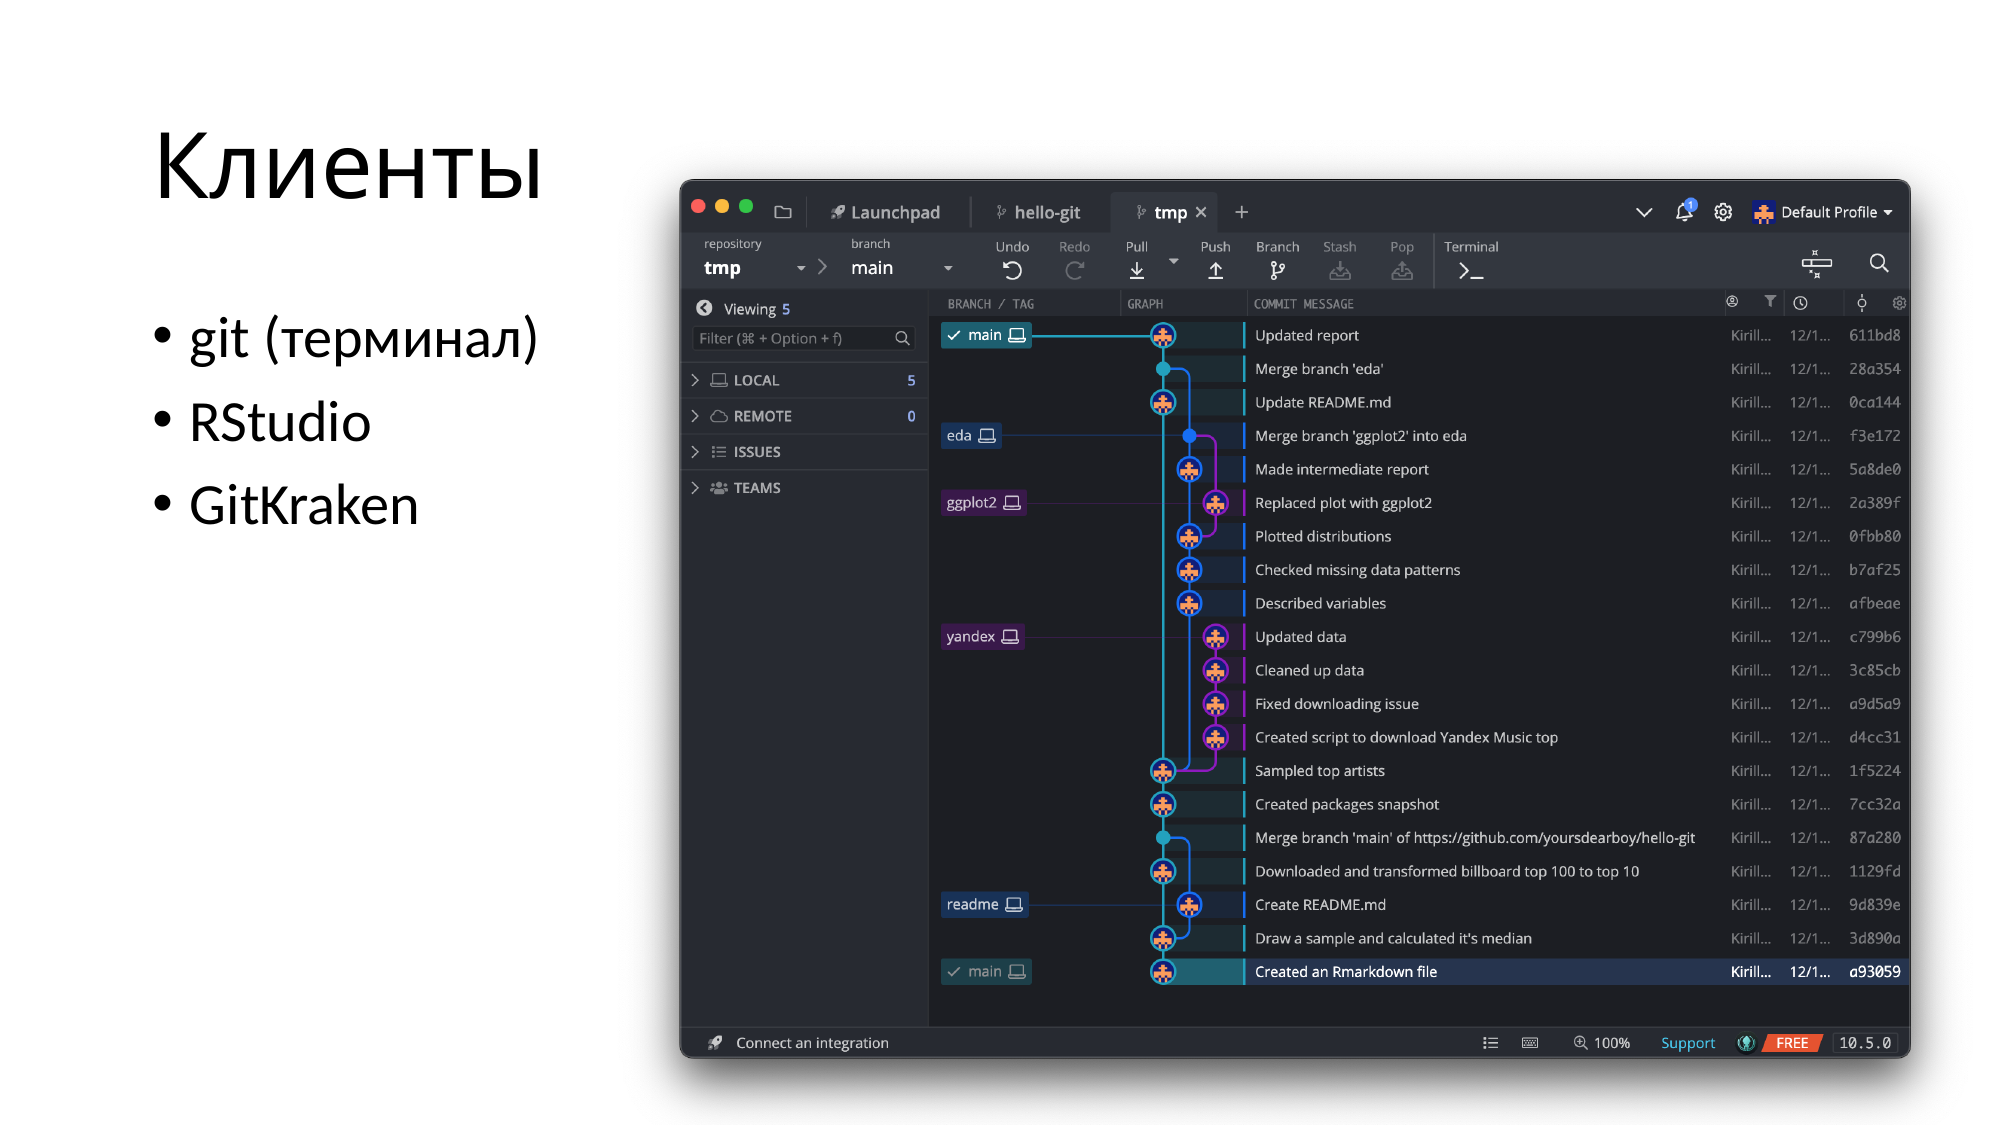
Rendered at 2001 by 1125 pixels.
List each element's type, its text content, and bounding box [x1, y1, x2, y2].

picture [613, 134, 1977, 1125]
list git (терминал) RStudio GitKraken [137, 299, 613, 1014]
title Клиенты [137, 59, 1863, 278]
